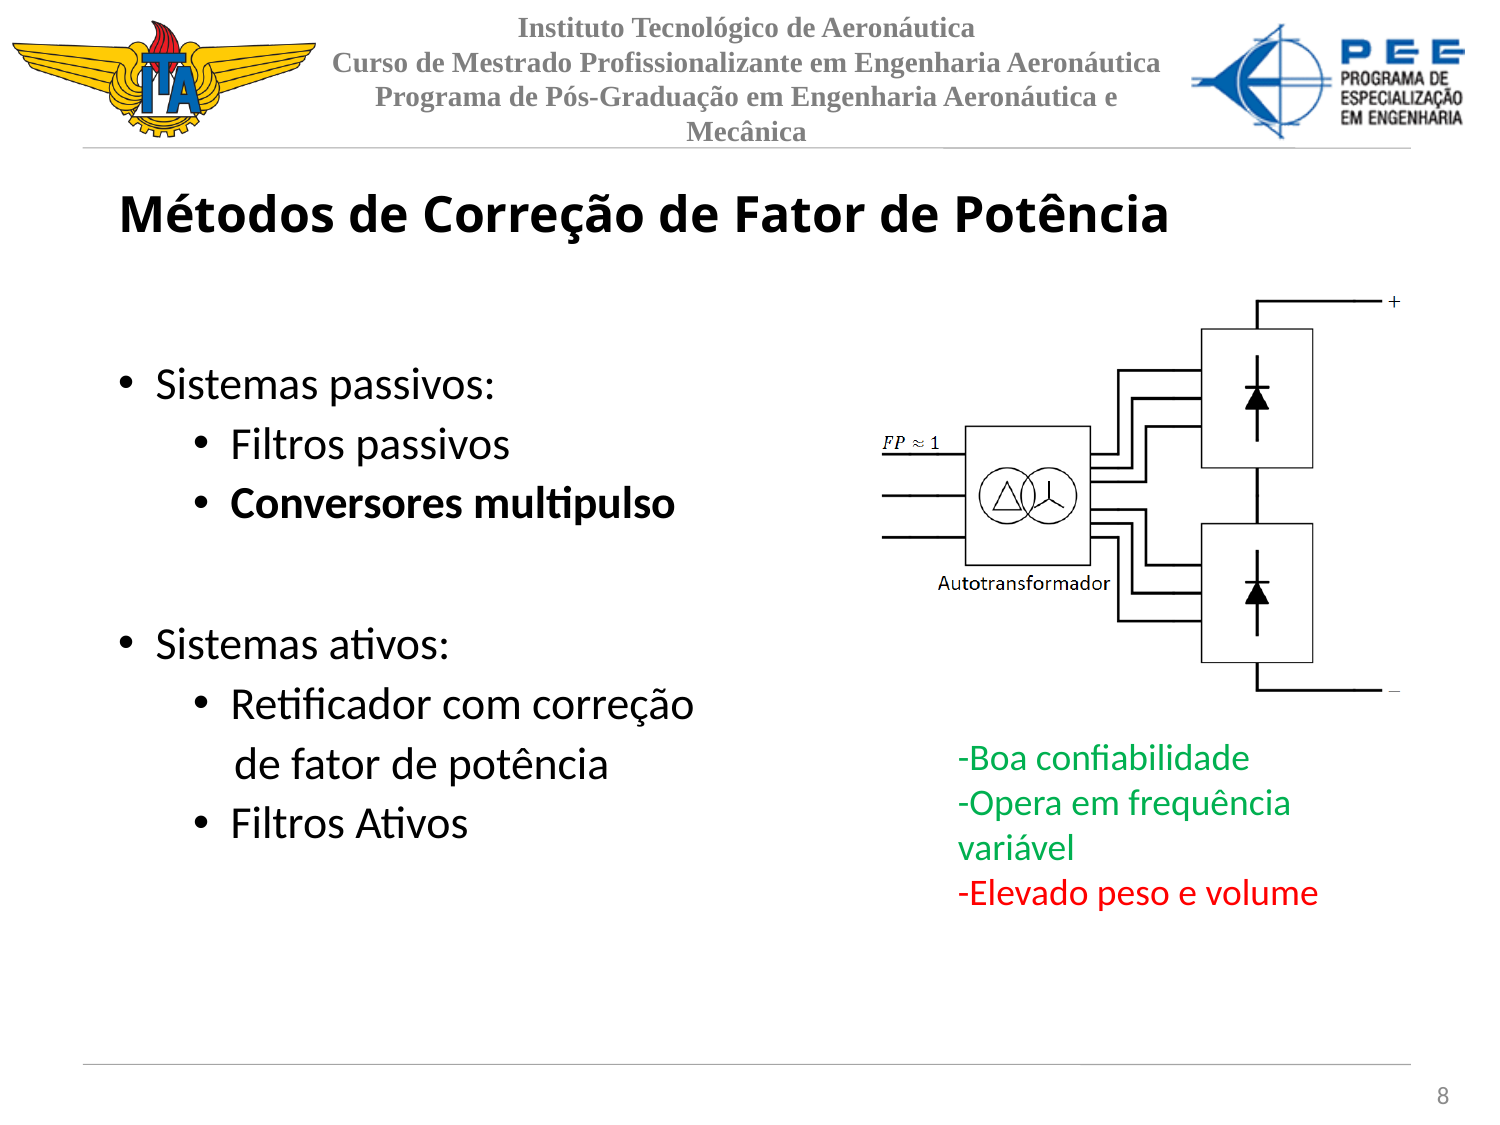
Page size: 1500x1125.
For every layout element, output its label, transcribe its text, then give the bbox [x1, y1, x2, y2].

text_box -Boa confiabilidade -Opera em frequência variável -Elevado peso e volume [943, 726, 1339, 921]
slide_number 8 [1127, 1064, 1465, 1124]
title Métodos de Correção de Fator de Potência [103, 177, 1397, 256]
picture [871, 276, 1411, 716]
list Sistemas passivos: Filtros passivos Conversores multipulso Sistemas ativos: Retificador com correção de fator de potência Filtros Ativos [103, 276, 1397, 1054]
picture [1191, 23, 1465, 141]
picture [12, 20, 316, 138]
text_box Instituto Tecnológico de Aeronáutica Curso de Mestrado Profissionalizante em Engenharia Aeronáutica Programa de Pós-Graduação em Engenharia Aeronáutica e Mecânica [312, 0, 1182, 156]
